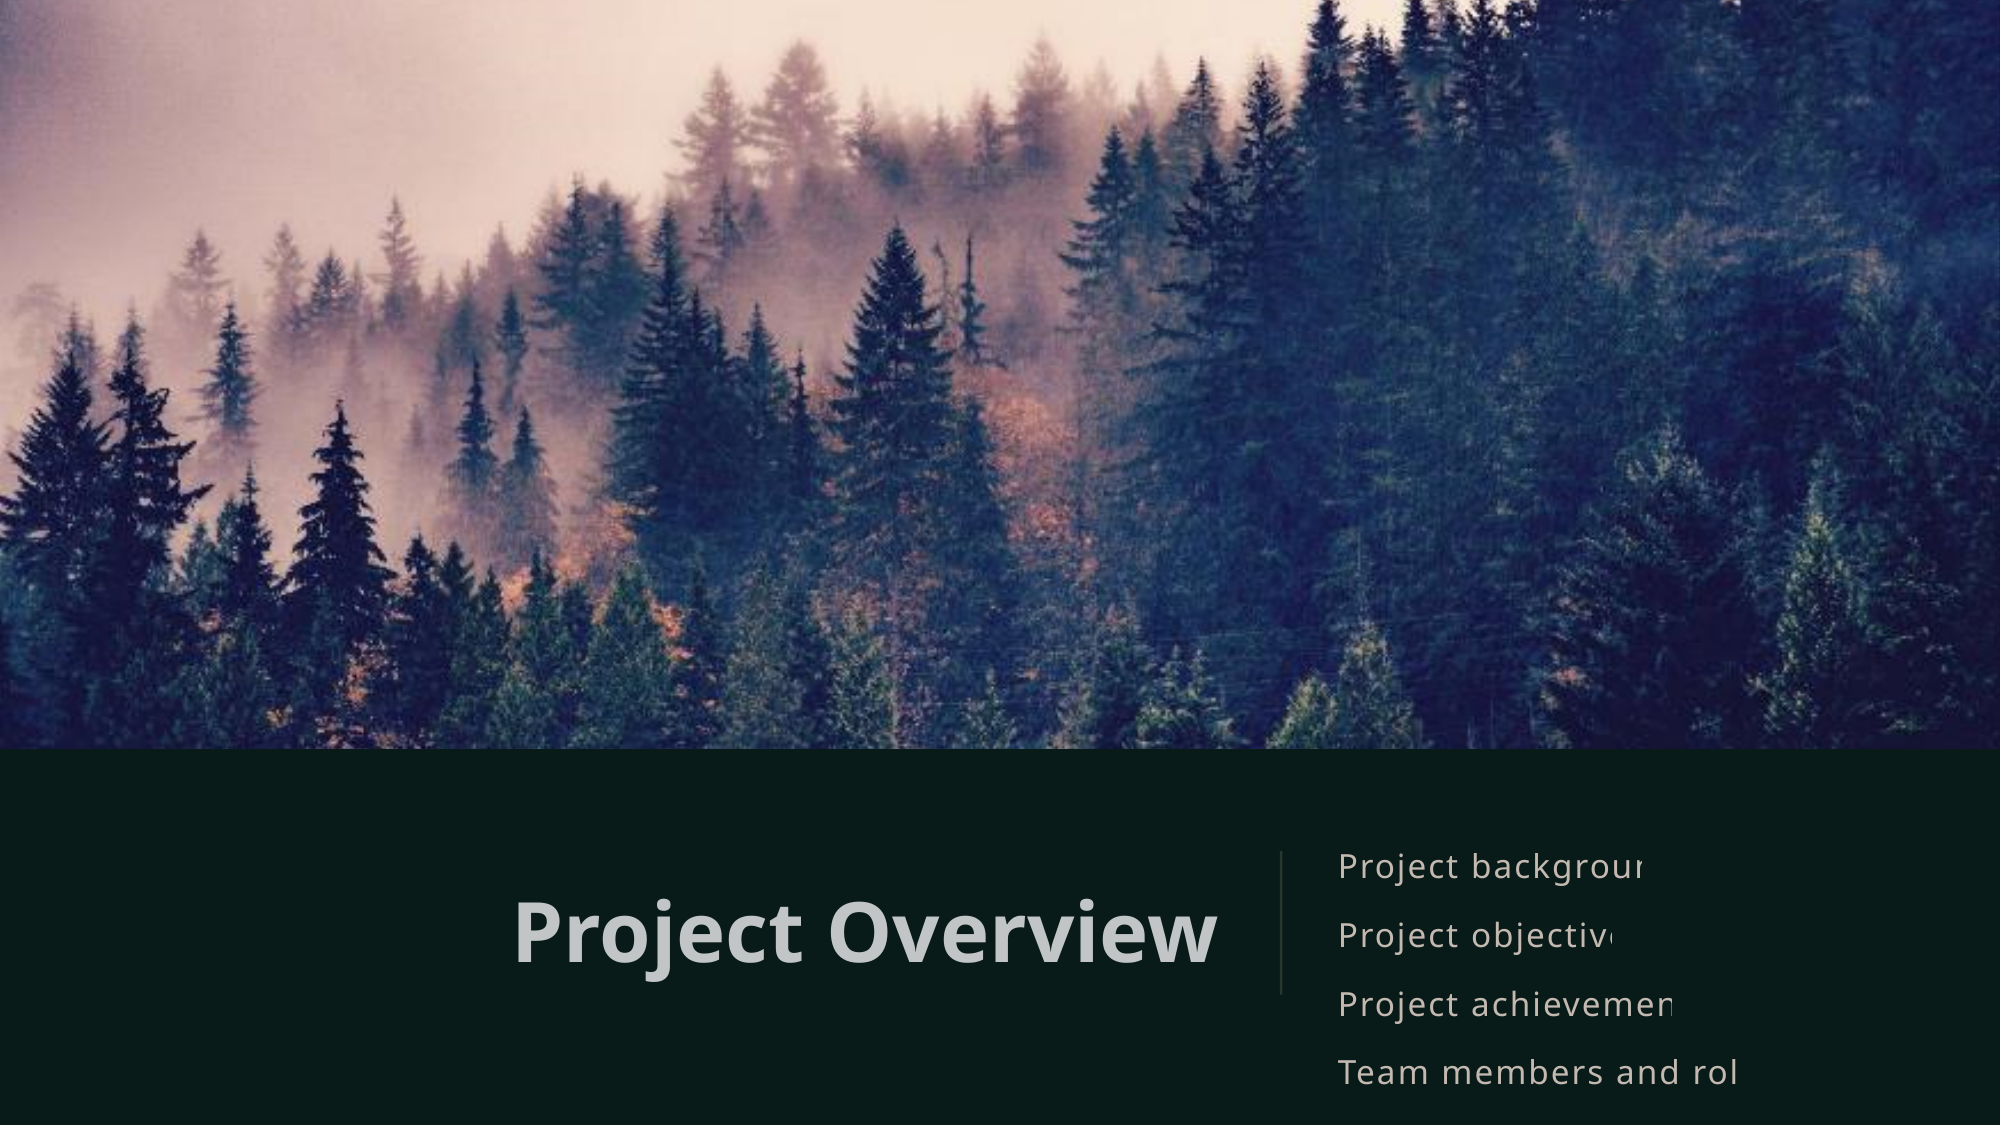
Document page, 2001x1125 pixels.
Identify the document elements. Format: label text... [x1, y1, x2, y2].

title Project Overview [106, 829, 1234, 1029]
subtitle Project background Project objectives Project achievements Team members and roles [1322, 829, 1948, 1113]
picture [0, 0, 2000, 749]
